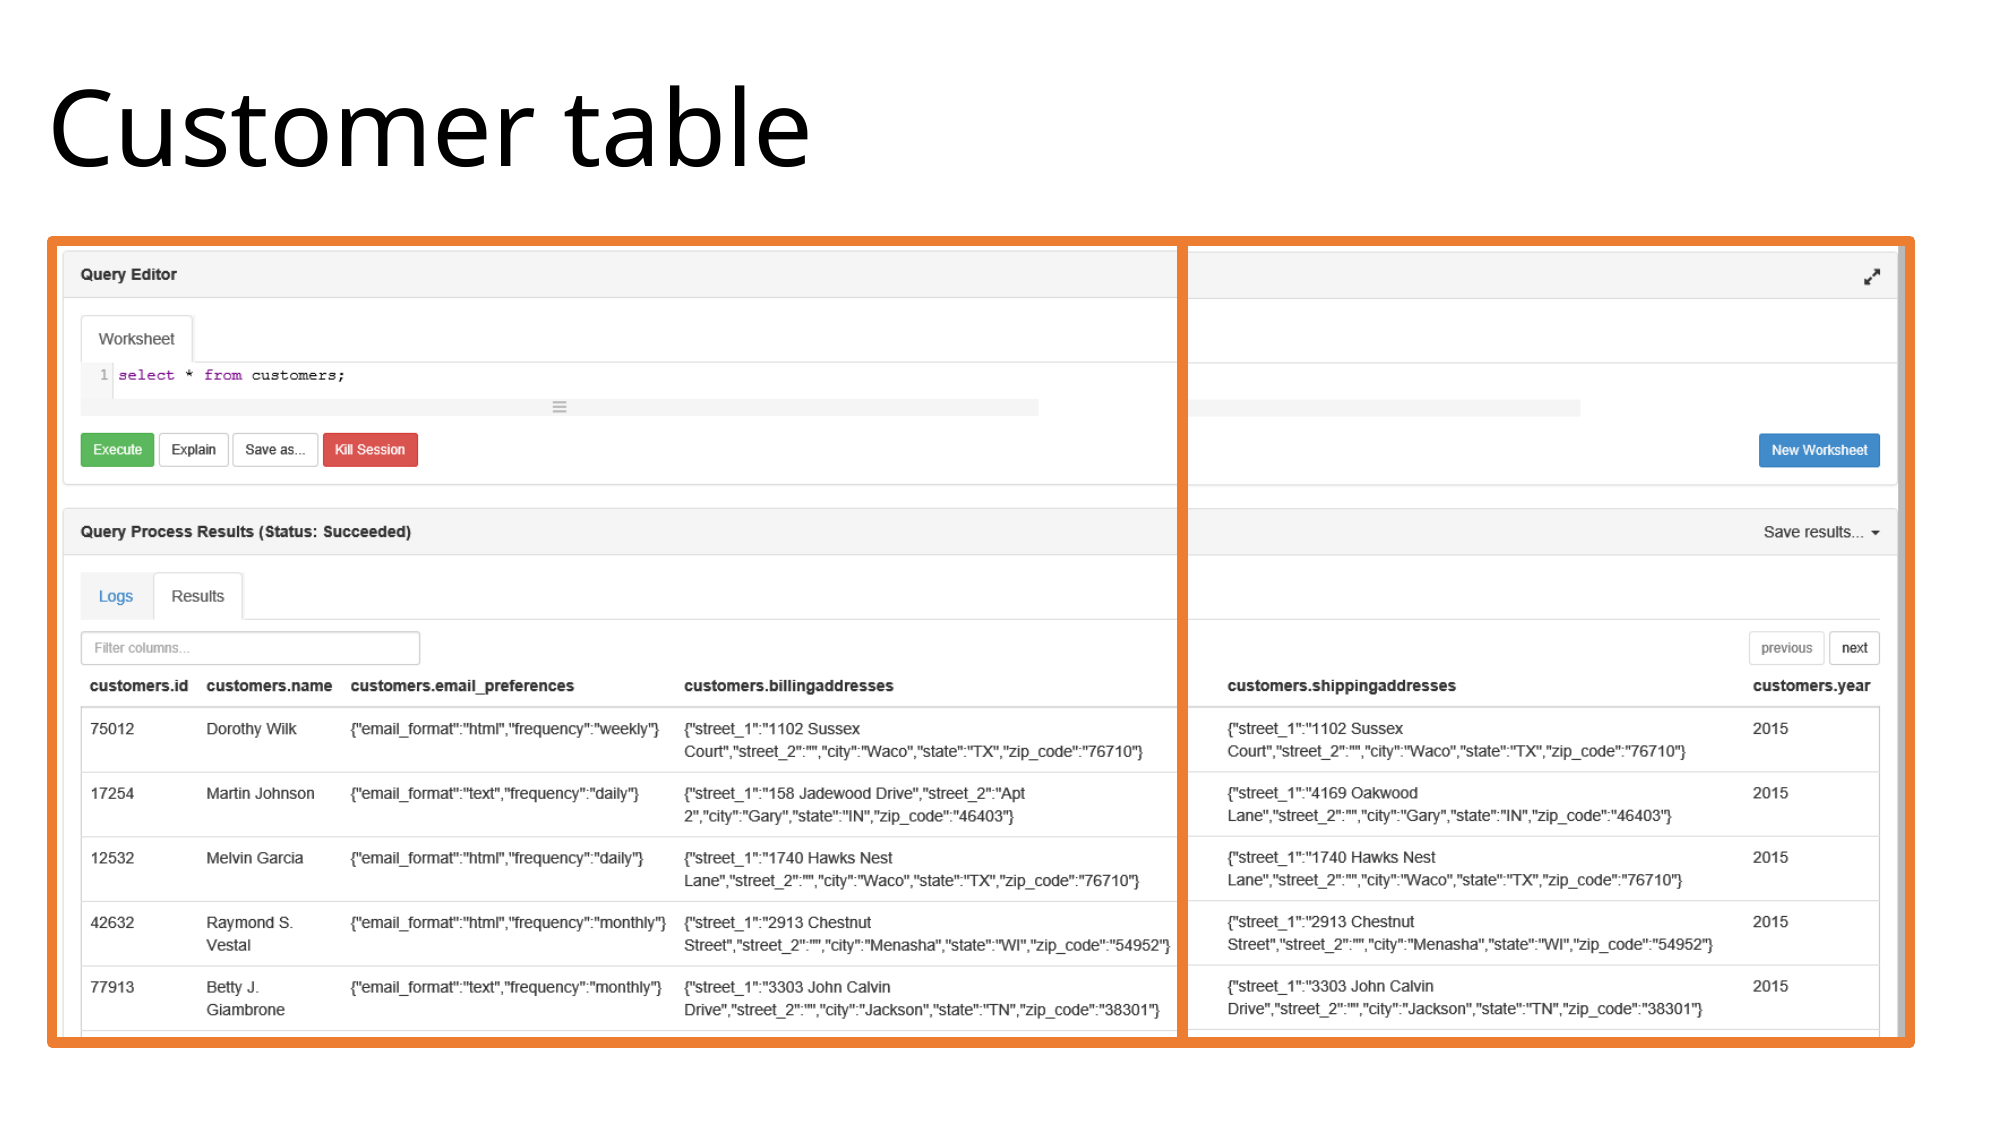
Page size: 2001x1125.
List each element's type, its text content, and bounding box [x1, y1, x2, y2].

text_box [57, 246, 1905, 1038]
list Customer table [23, 59, 1789, 225]
